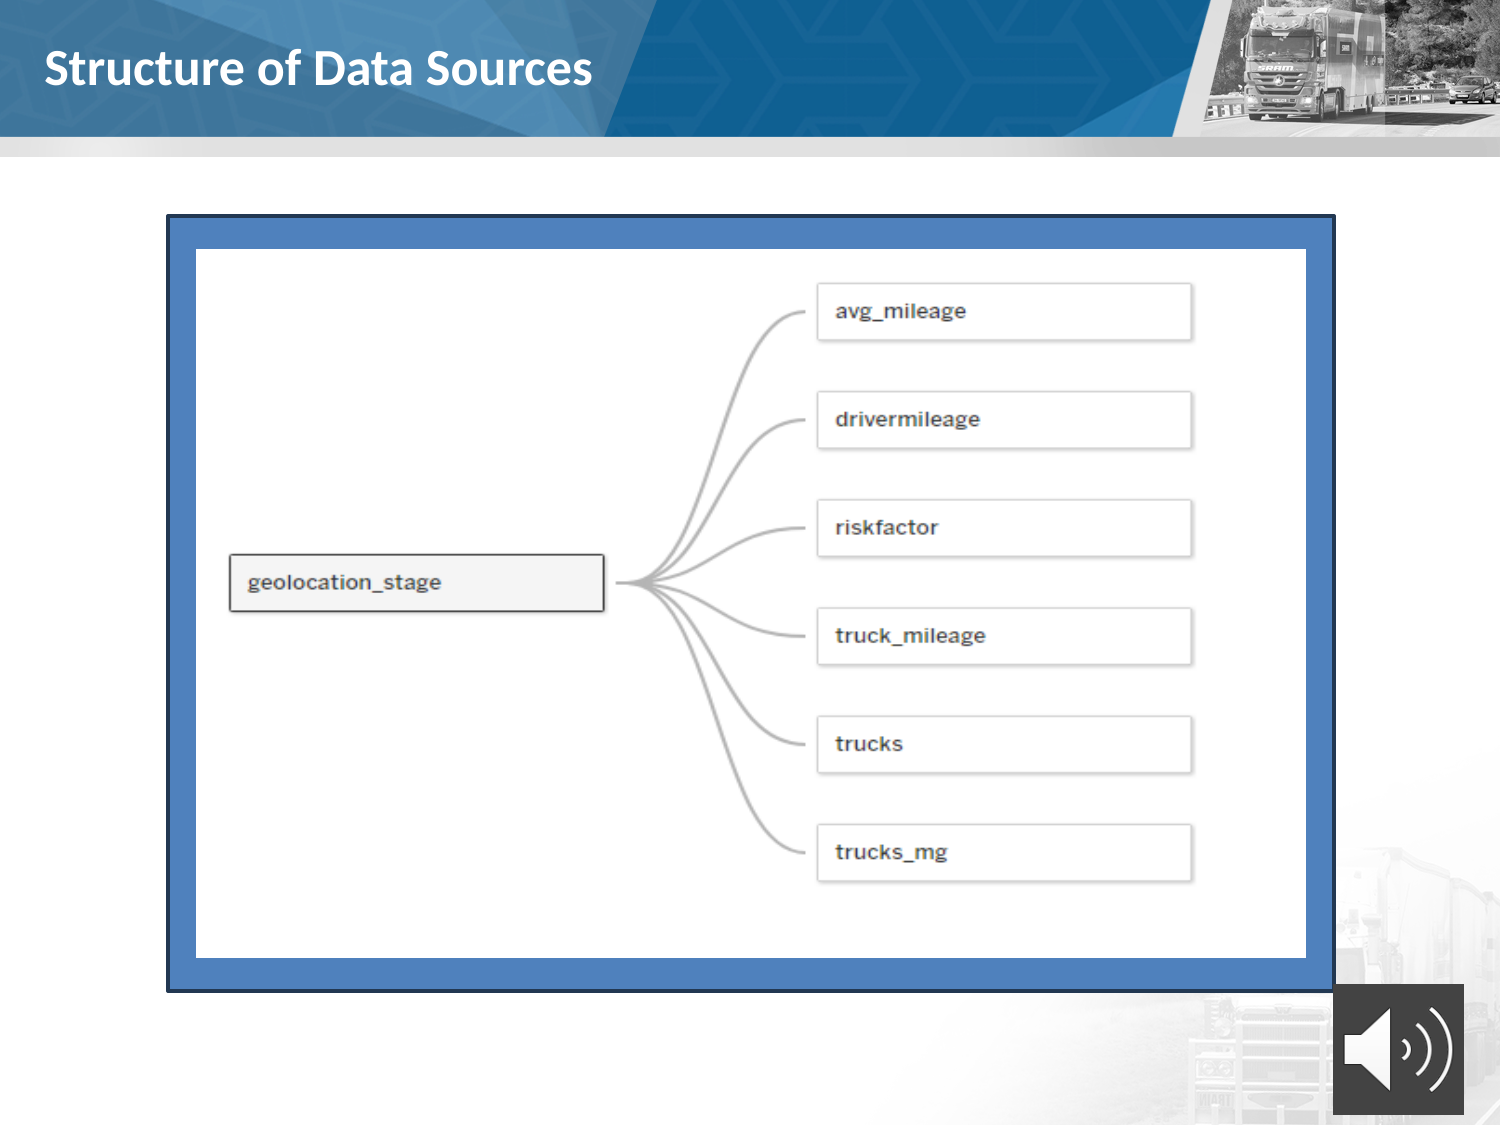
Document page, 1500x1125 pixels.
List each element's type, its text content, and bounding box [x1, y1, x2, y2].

title Structure of Data Sources [29, 0, 1287, 130]
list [196, 249, 1306, 958]
text_box [166, 214, 1336, 993]
picture [0, 0, 1500, 1125]
